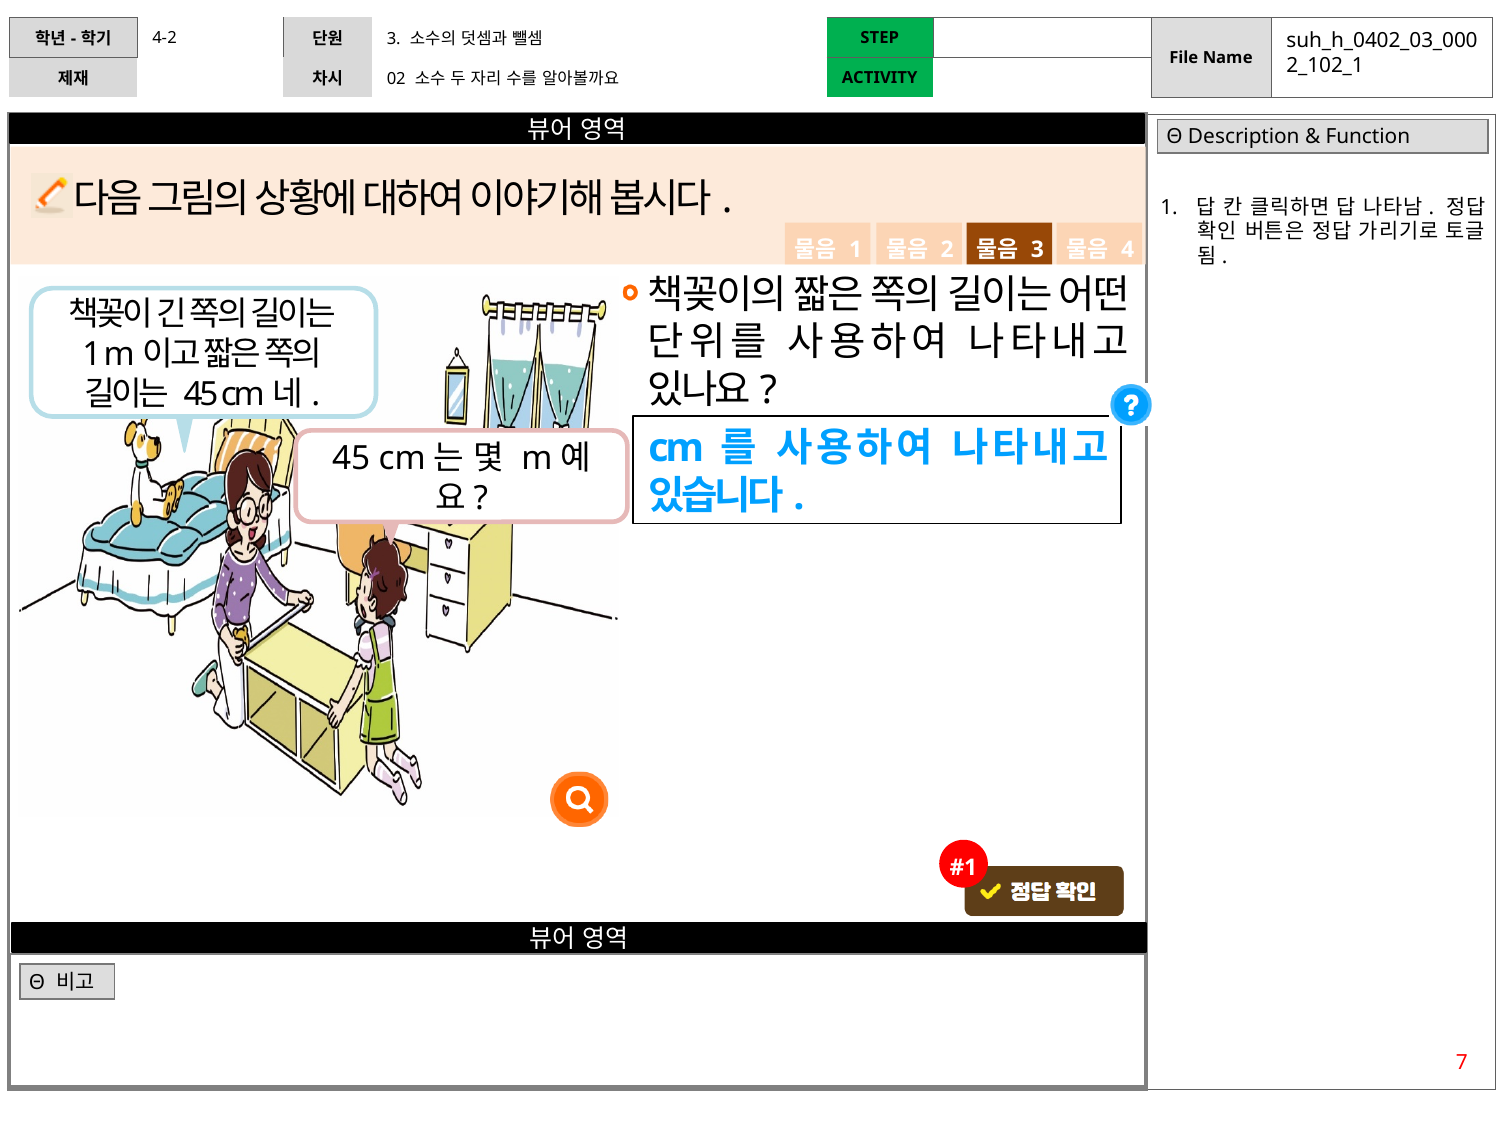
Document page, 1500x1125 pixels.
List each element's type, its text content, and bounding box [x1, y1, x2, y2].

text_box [777, 212, 1152, 265]
text_box suh_h_0402_03_0002_102_1 [1271, 18, 1500, 84]
text_box 다음 그림의 상황에 대하여 이야기해 봅시다. [58, 165, 828, 228]
text_box 1. 답 칸 클릭하면 답 나타남. 정답 확인 버튼은 정답 가리기로 토글 됨. [1145, 160, 1500, 301]
text_box #1 [937, 837, 990, 890]
text_box [9, 145, 1148, 266]
table_header Θ Description & Function [1158, 120, 1487, 152]
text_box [24, 287, 380, 453]
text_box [295, 430, 628, 545]
text_box 책꽂이의 짧은 쪽의 길이는 어떤 단위를 사용하여 나타내고 있나요? [633, 266, 1142, 415]
picture [963, 863, 1126, 918]
text_box cm를 사용하여 나타내고 있습니다. [633, 415, 1122, 524]
picture [1108, 383, 1152, 426]
picture [18, 275, 640, 829]
picture [31, 173, 73, 218]
